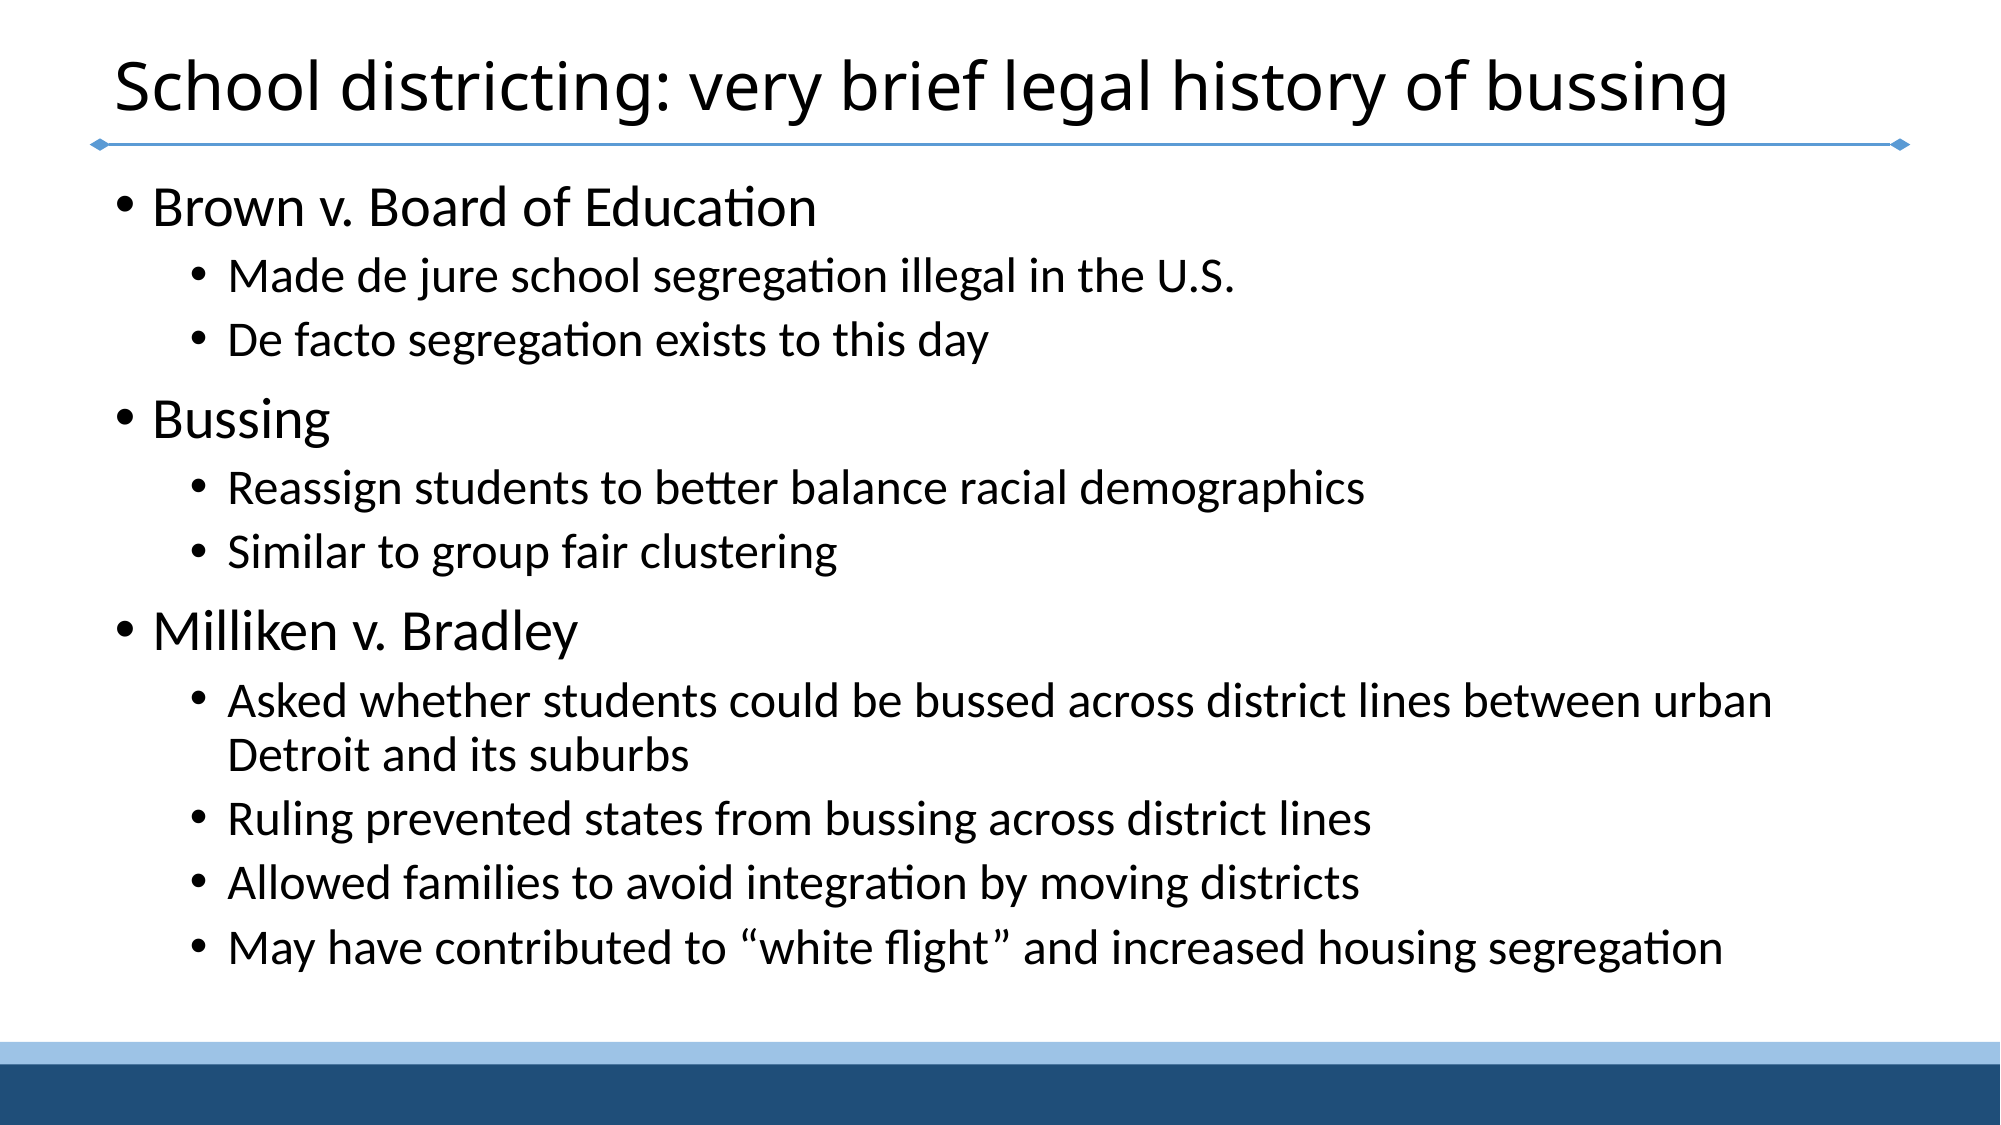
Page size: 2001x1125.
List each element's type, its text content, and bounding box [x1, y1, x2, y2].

title School districting: very brief legal history of bussing [99, 35, 1900, 143]
text_box [0, 1063, 2000, 1125]
list Brown v. Board of Education Made de jure school segregation illegal in the U.S. De facto segregation exists to this day Bussing Reassign students to better balance racial demographics Similar to group fair clustering Milliken v. Bradley Asked whether students could be bussed across district lines between urban Detroit and its suburbs Ruling prevented states from bussing across district lines Allowed families to avoid integration by moving districts May have contributed to “white flight” and increased housing segregation [99, 168, 1900, 1017]
text_box [0, 1041, 2000, 1063]
